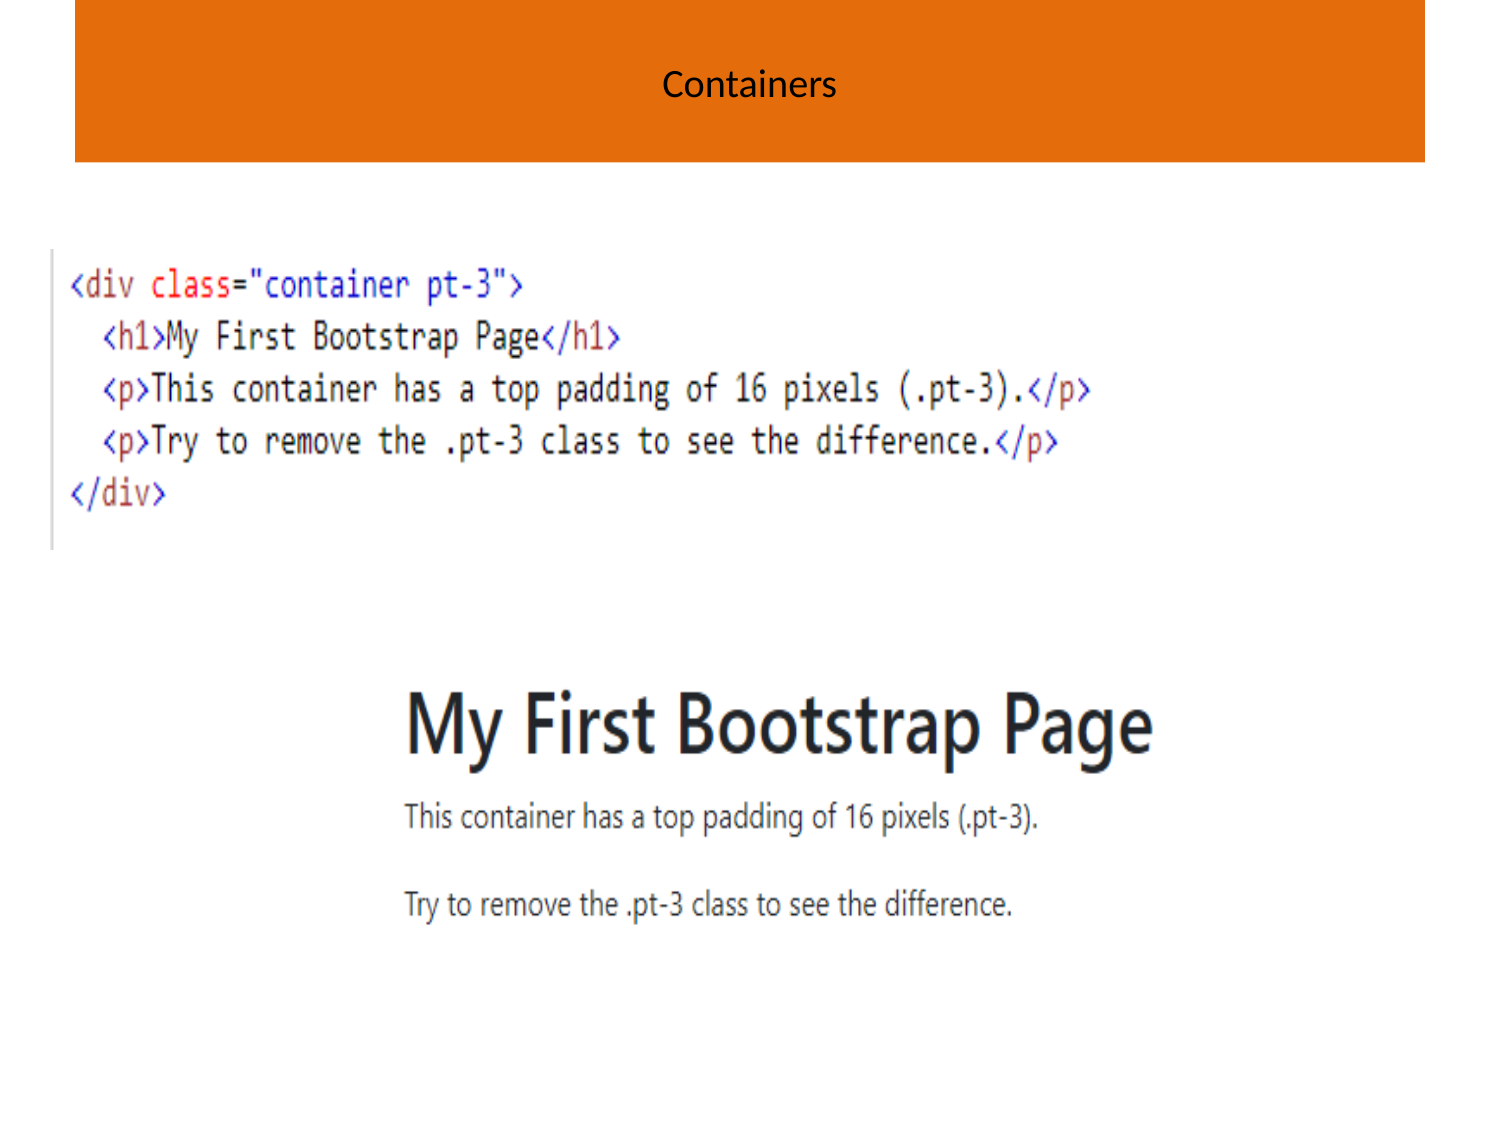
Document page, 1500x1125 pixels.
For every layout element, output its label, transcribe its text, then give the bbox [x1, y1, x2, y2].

picture [374, 649, 1163, 960]
title Containers [75, 0, 1425, 163]
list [49, 249, 1138, 551]
